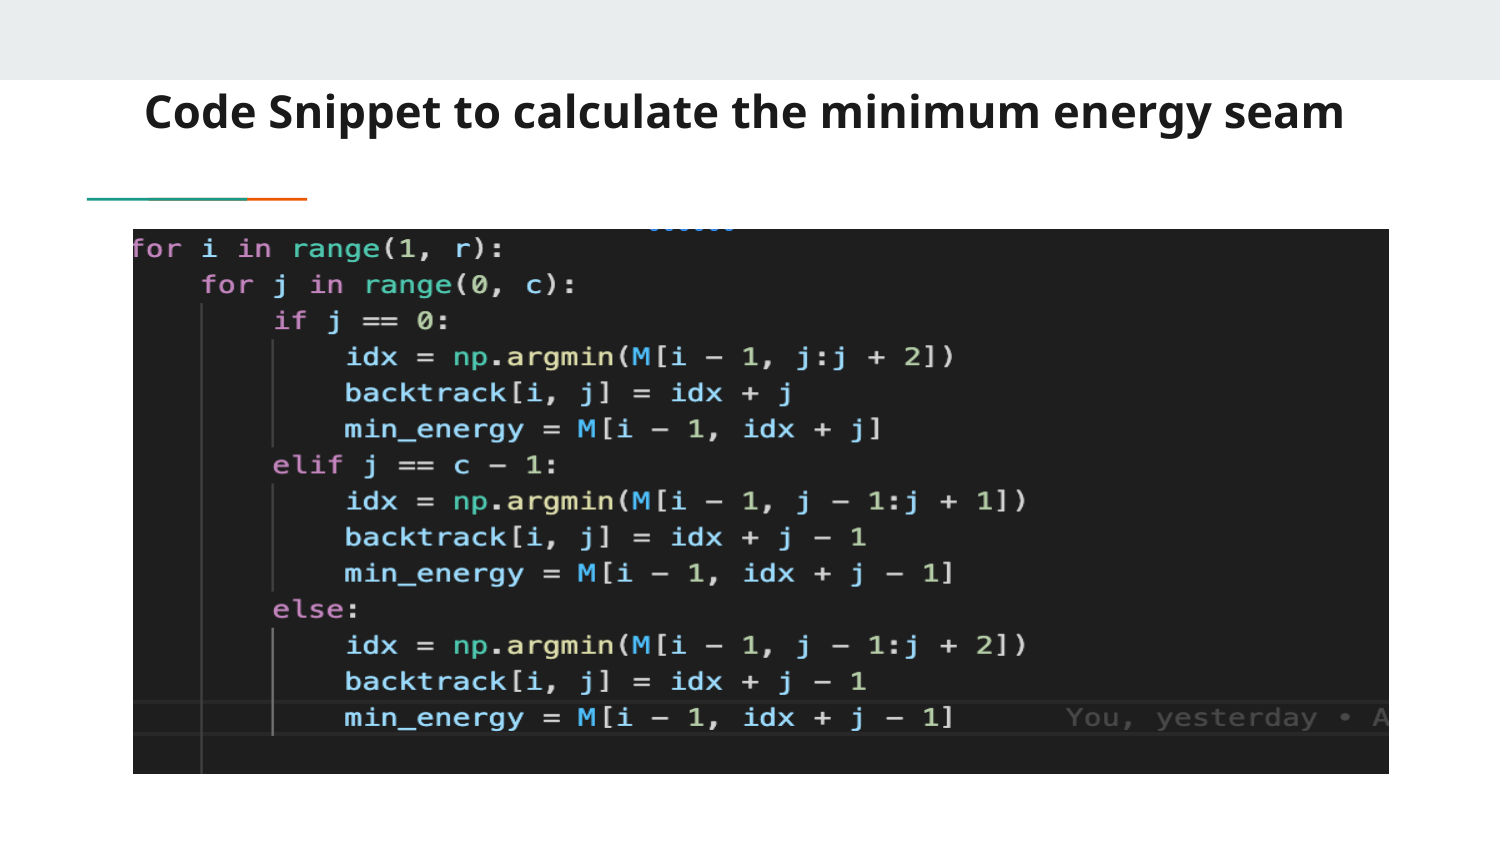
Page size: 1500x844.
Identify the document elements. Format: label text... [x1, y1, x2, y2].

picture [133, 229, 1389, 775]
title Code Snippet to calculate the minimum energy seam [128, 68, 1391, 192]
